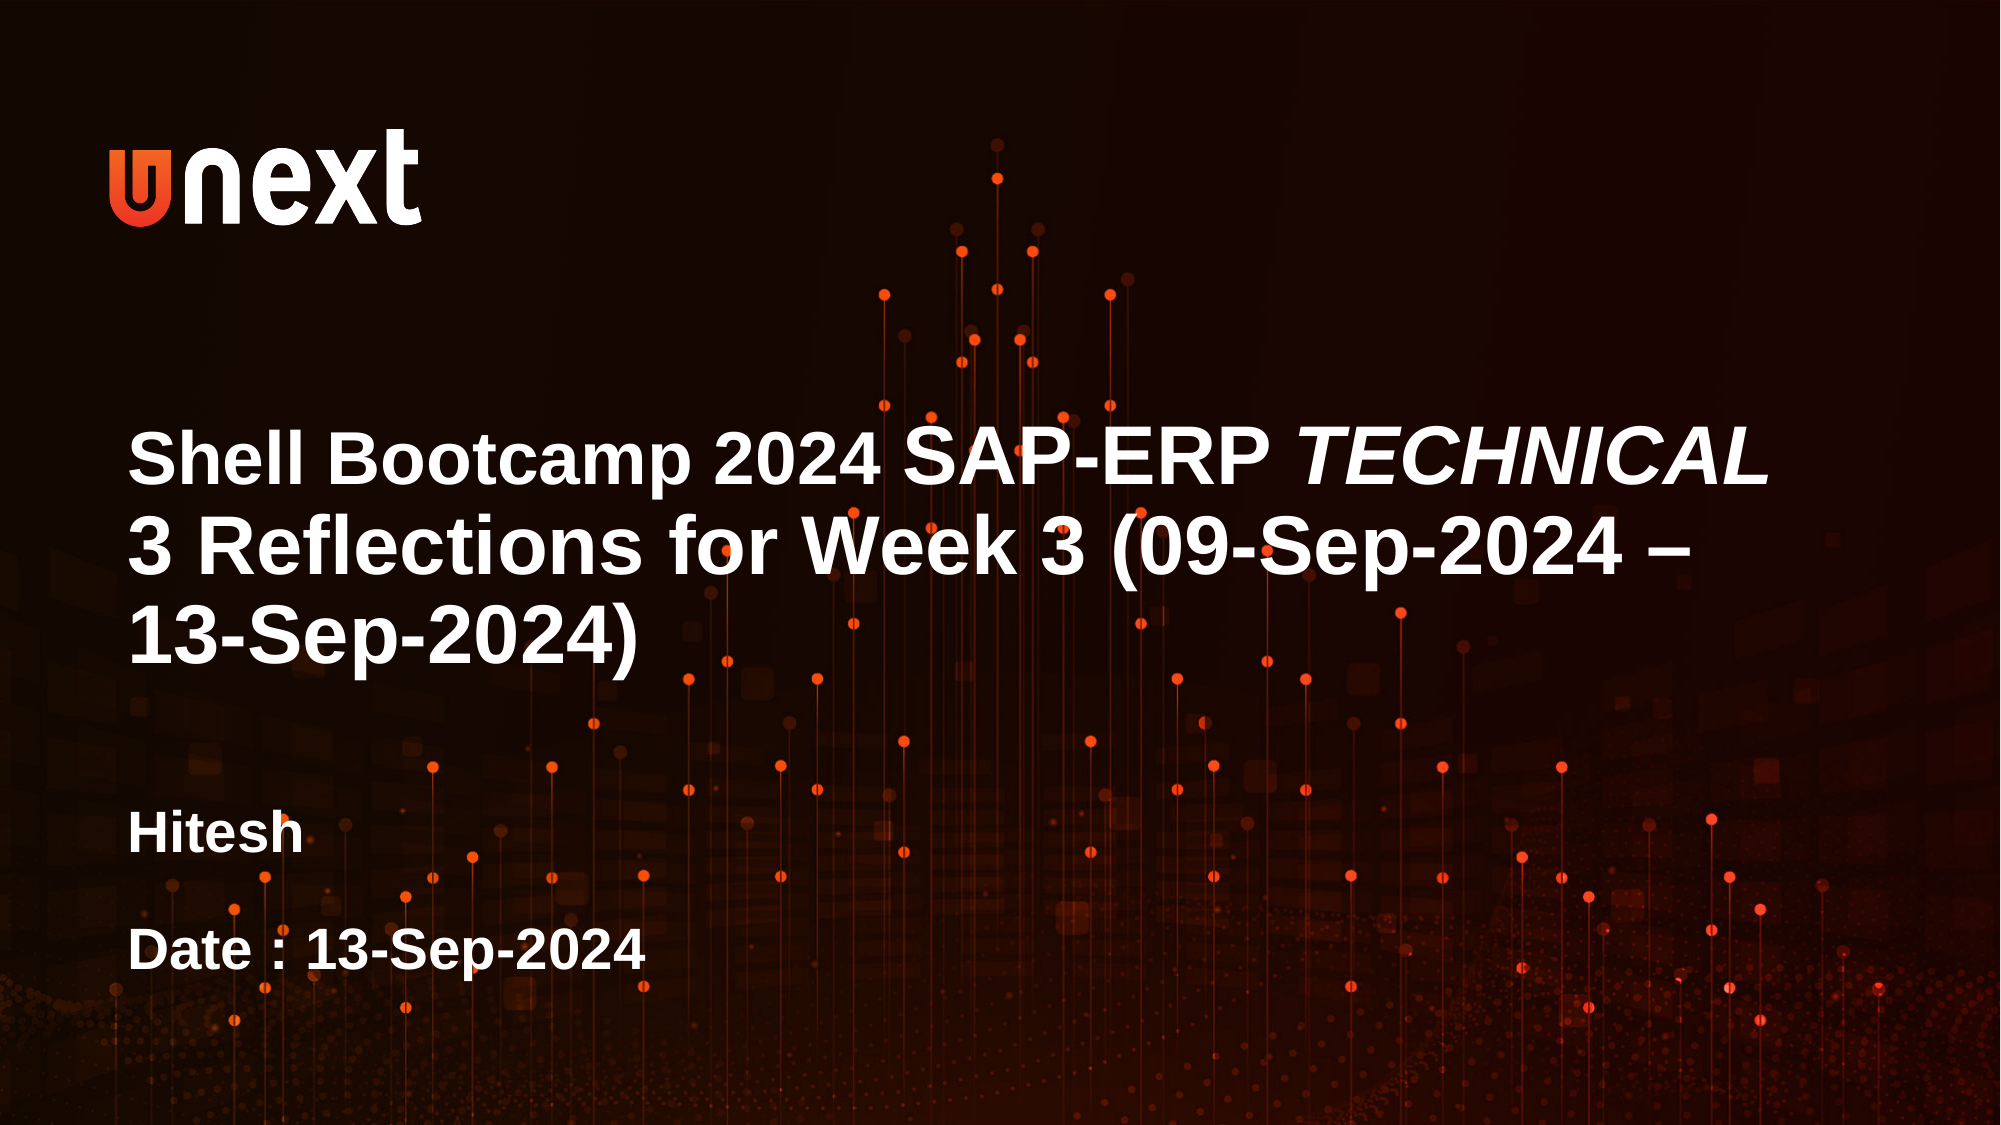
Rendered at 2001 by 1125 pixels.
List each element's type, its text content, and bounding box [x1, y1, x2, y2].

picture [0, 0, 2001, 1125]
text_box Hitesh [112, 786, 1474, 872]
list Shell Bootcamp 2024 SAP-ERP TECHNICAL 3 Reflections for Week 3 (09-Sep-2024 – 13-Sep-2024) [112, 36, 1839, 690]
text_box Date : 13-Sep-2024 [112, 903, 1338, 989]
